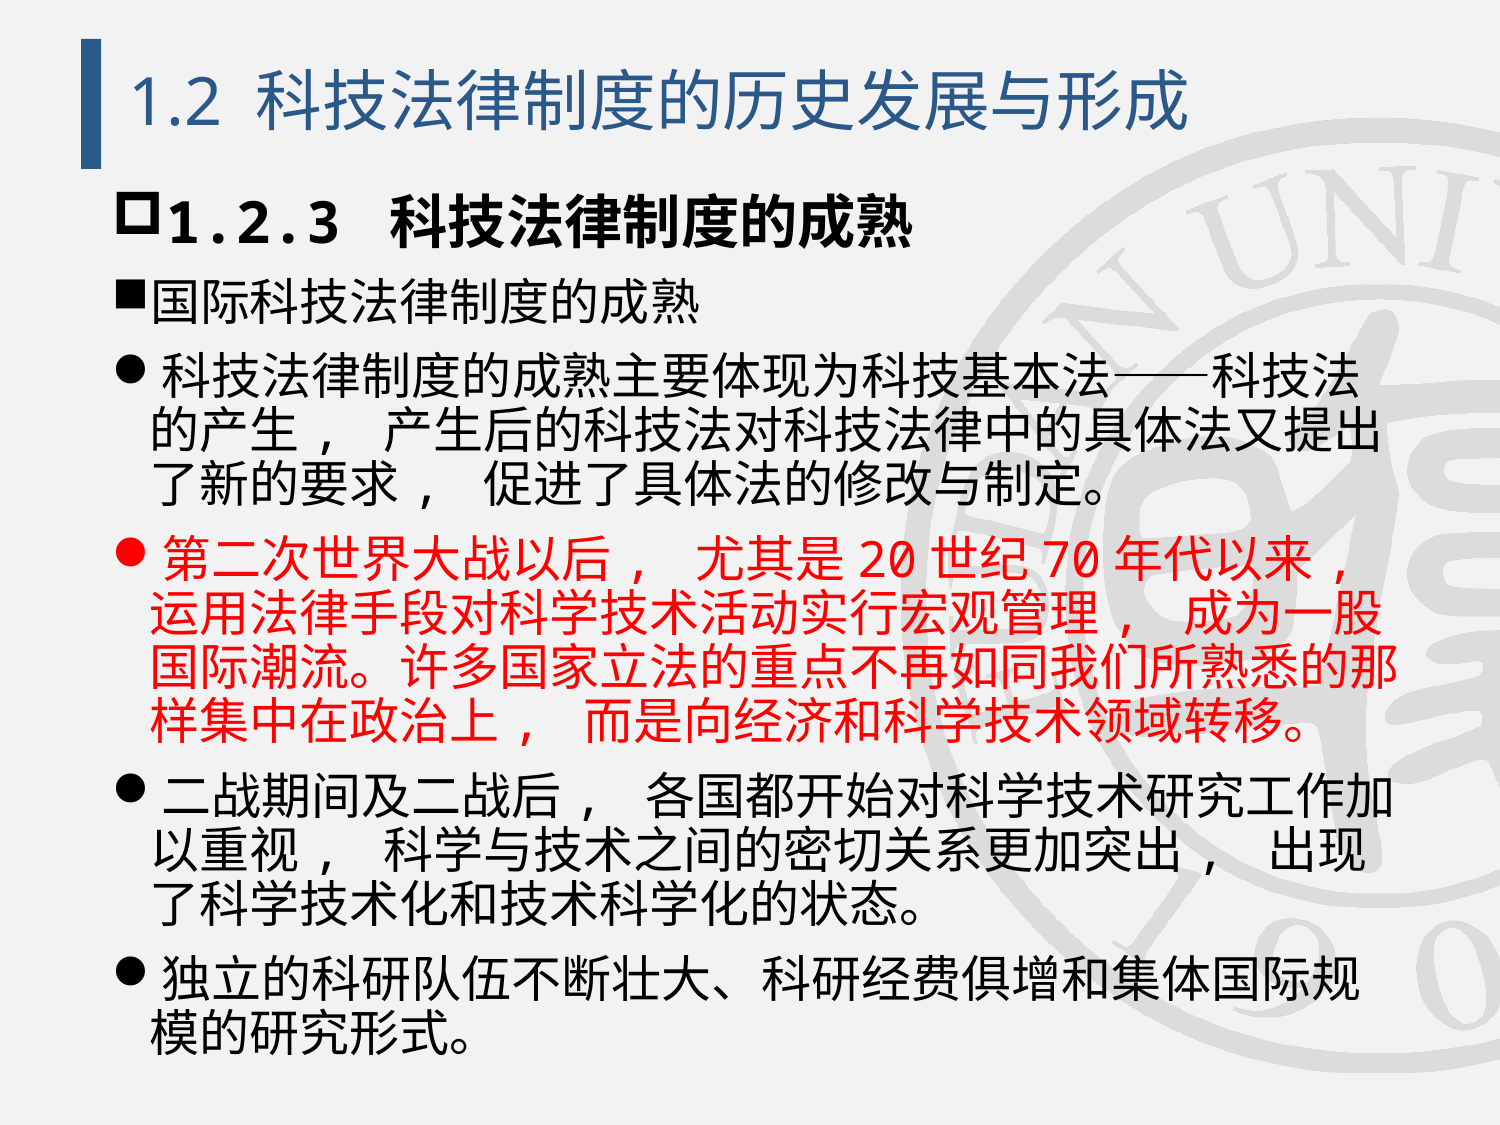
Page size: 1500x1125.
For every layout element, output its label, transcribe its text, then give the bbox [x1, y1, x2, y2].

list 1.2.3 科技法律制度的成熟 国际科技法律制度的成熟 科技法律制度的成熟主要体现为科技基本法——科技法的产生, 产生后的科技法对科技法律中的具体法又提出了新的要求, 促进了具体法的修改与制定。 第二次世界大战以后, 尤其是20世纪70年代以来, 运用法律手段对科学技术活动实行宏观管理, 成为一股国际潮流。许多国家立法的重点不再如同我们所熟悉的那样集中在政治上, 而是向经济和科学技术领域转移。 二战期间及二战后, 各国都开始对科学技术研究工作加以重视, 科学与技术之间的密切关系更加突出, 出现了科学技术化和技术科学化的状态。 独立的科研队伍不断壮大、科研经费俱增和集体国际规模的研究形式。 [96, 185, 1417, 1014]
title 1.2 科技法律制度的历史发展与形成 [113, 49, 1387, 159]
